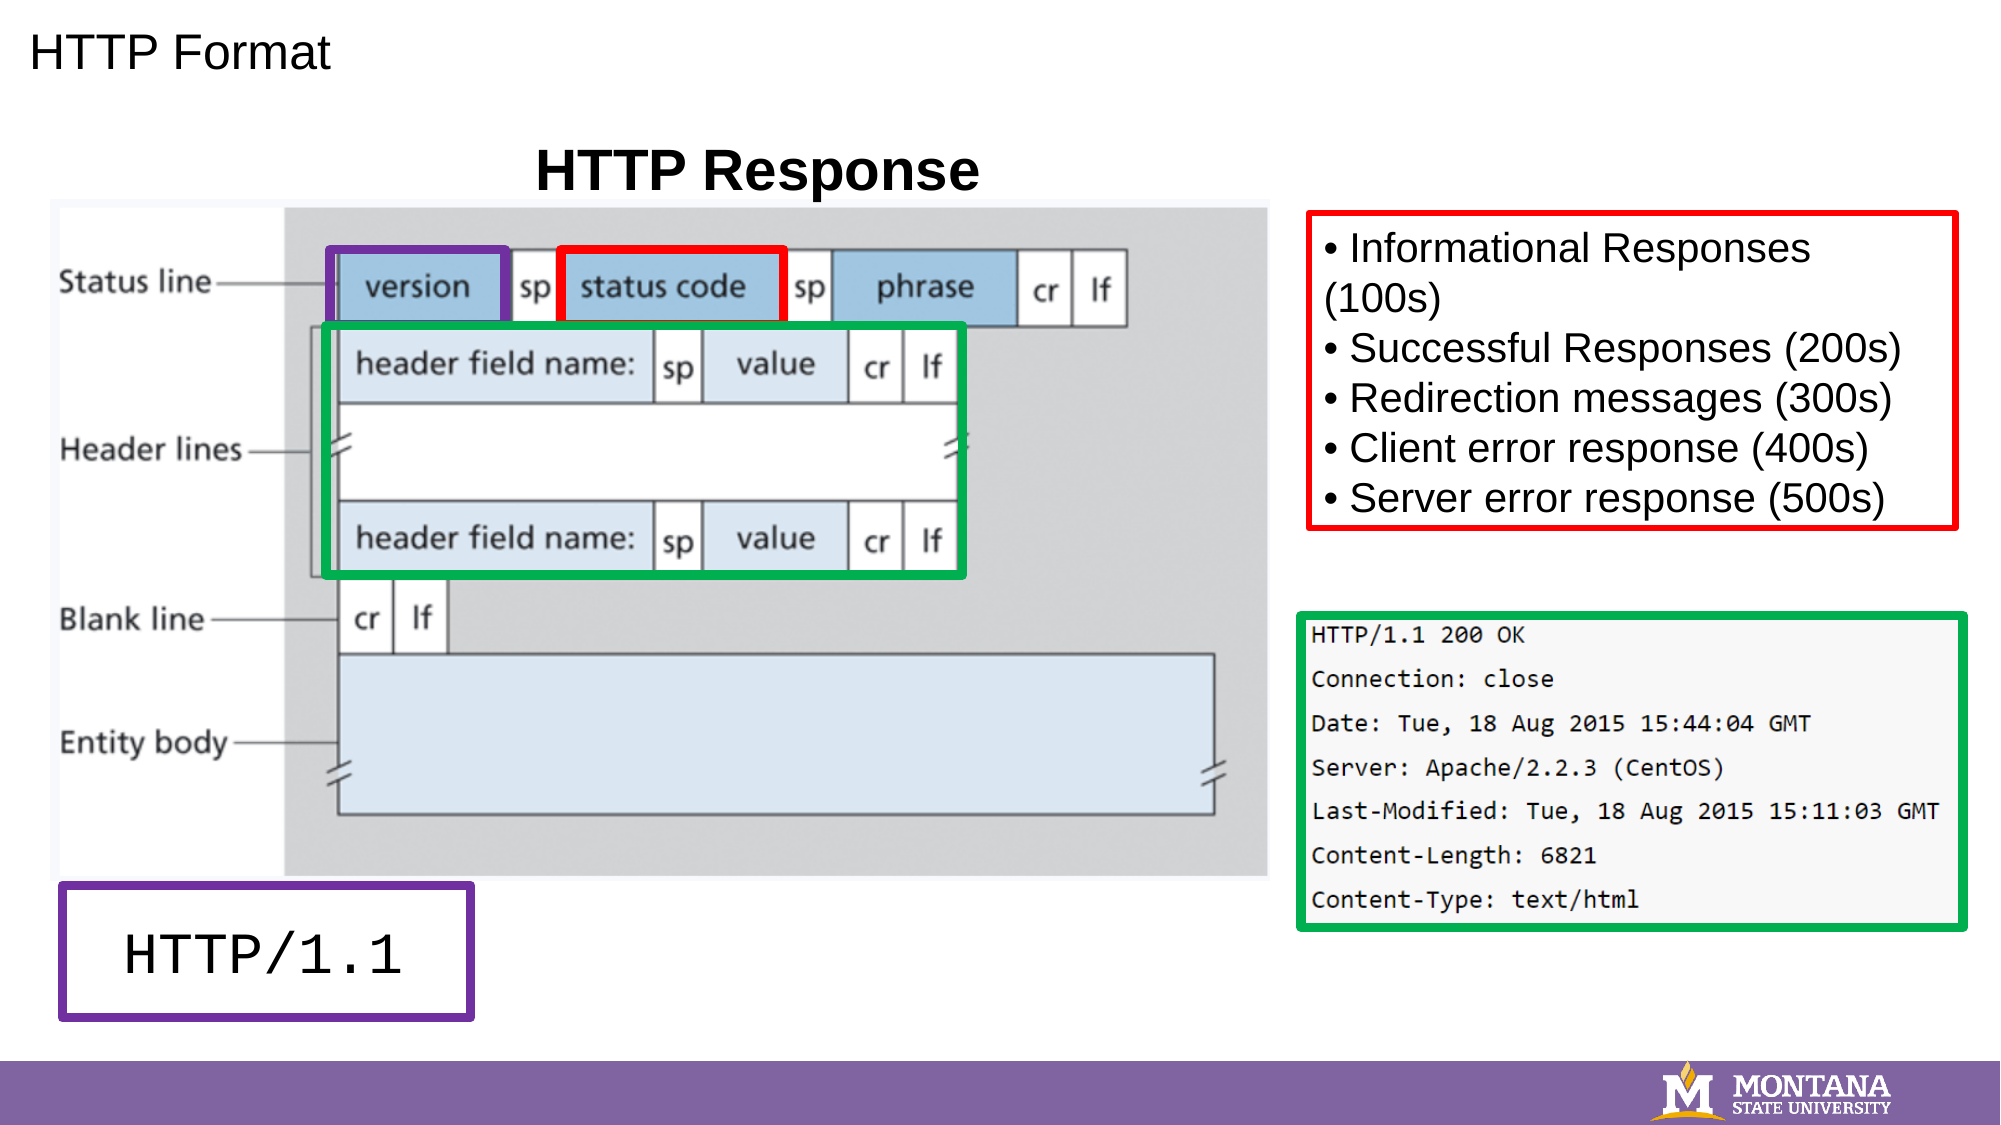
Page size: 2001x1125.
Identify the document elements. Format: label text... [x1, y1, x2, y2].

text_box • Informational Responses (100s) • Successful Responses (200s) • Redirection messages (300s) • Client error response (400s) • Server error response (500s) [1308, 213, 1956, 529]
text_box HTTP Format [14, 12, 347, 88]
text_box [1892, 1060, 2000, 1125]
picture [1305, 619, 1959, 923]
picture [49, 199, 1270, 882]
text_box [0, 1060, 1647, 1125]
text_box HTTP Response [521, 125, 997, 198]
text_box HTTP/1.1 [108, 907, 766, 993]
picture [1649, 1060, 1892, 1122]
text_box [60, 890, 472, 1020]
